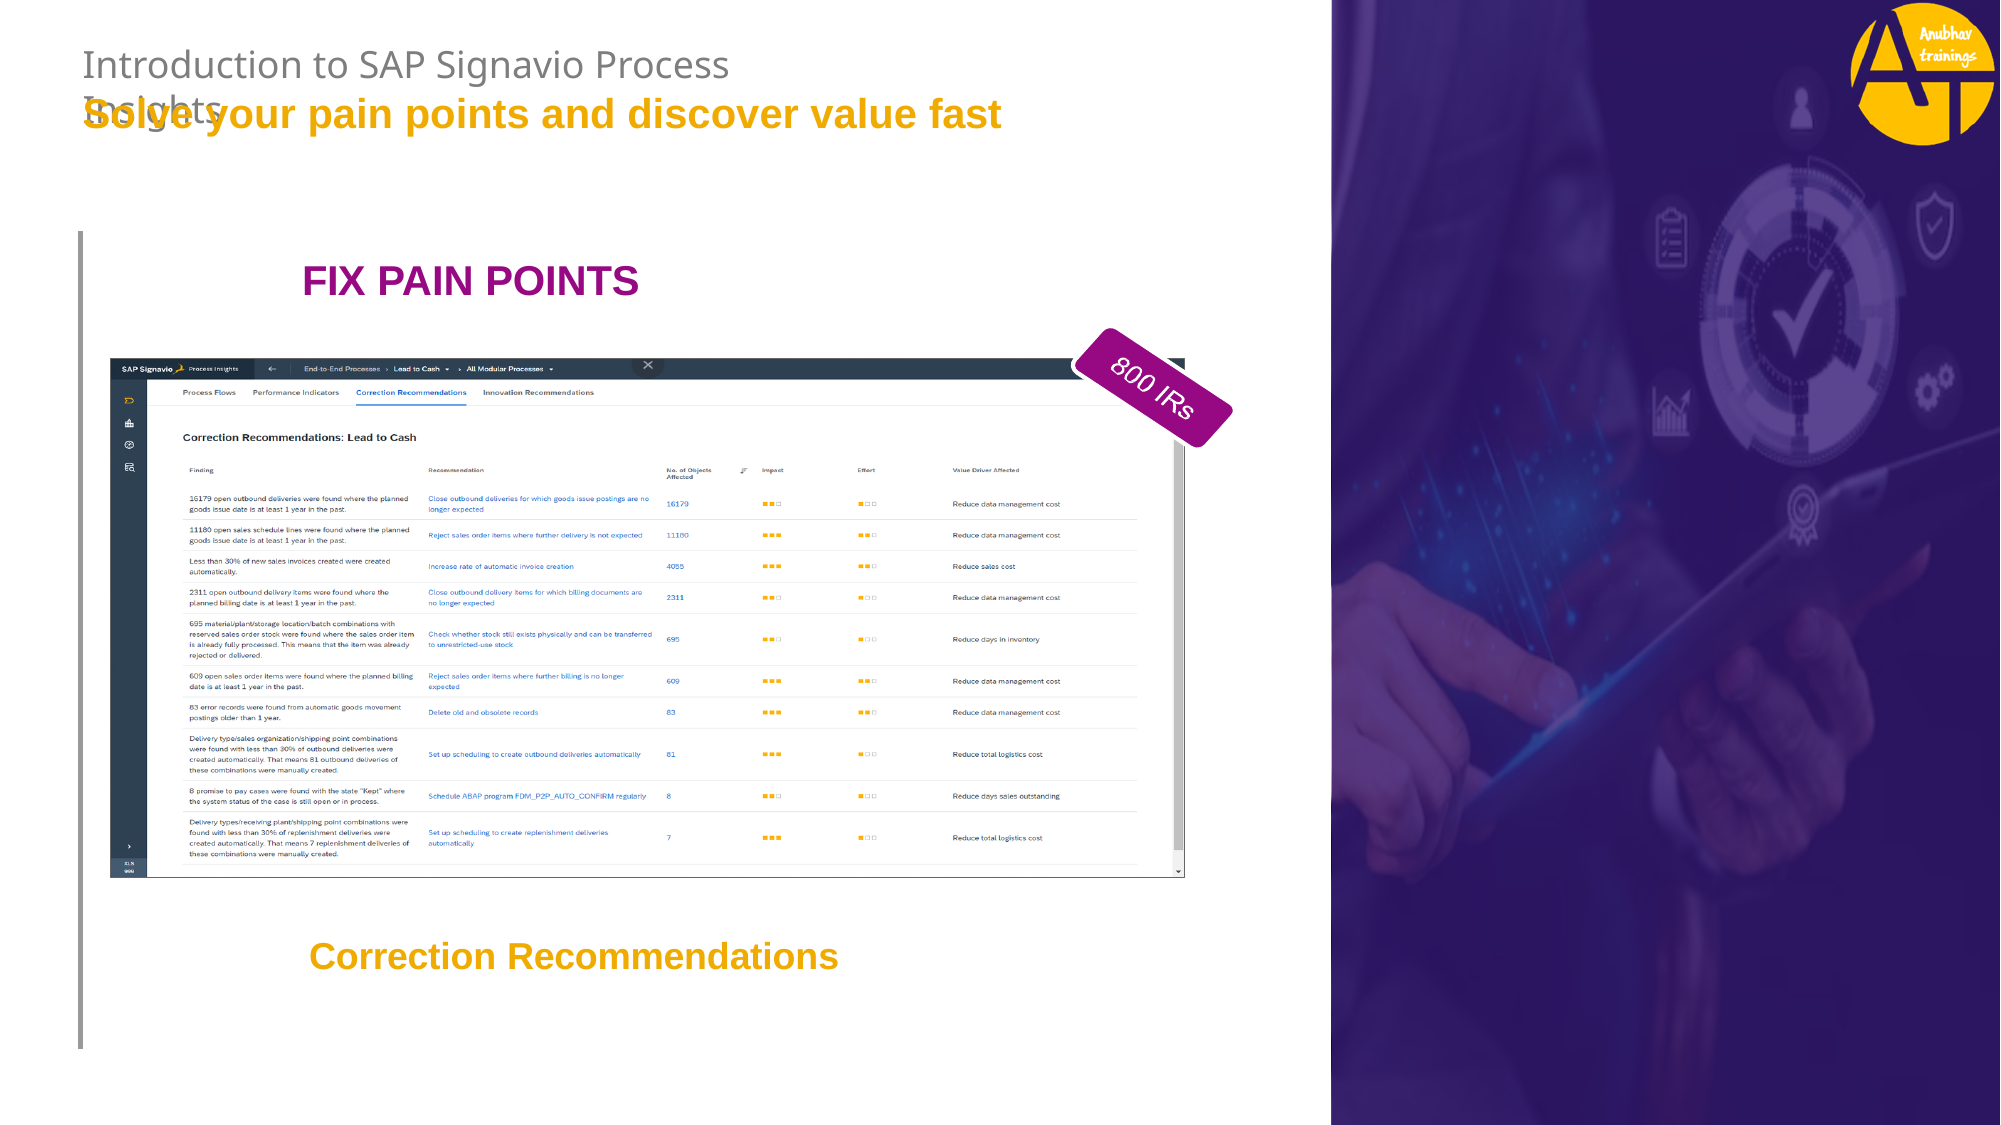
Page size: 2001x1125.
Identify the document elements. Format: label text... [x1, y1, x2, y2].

text_box Introduction to SAP Signavio Process Insights [80, 39, 847, 84]
text_box Correction Recommendations [307, 930, 847, 978]
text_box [109, 323, 1238, 878]
picture [1330, 0, 2000, 1125]
title Solve your pain points and discover value fast [80, 84, 1004, 275]
text_box FIX PAIN POINTS [300, 275, 882, 305]
